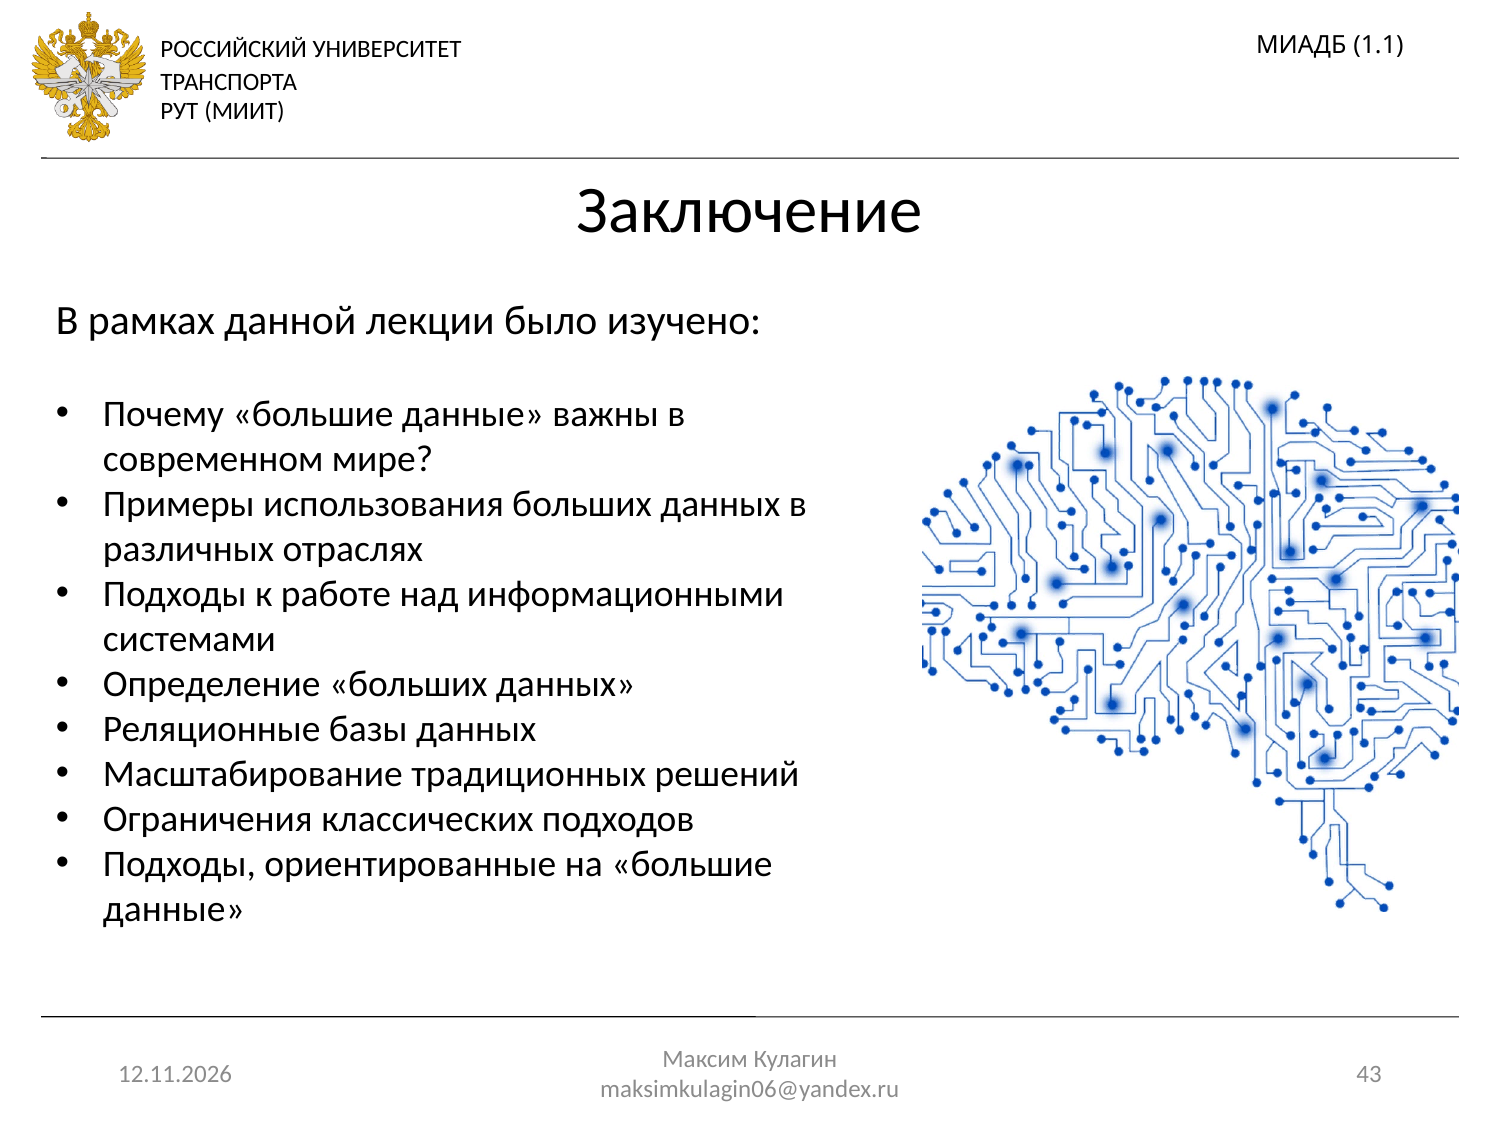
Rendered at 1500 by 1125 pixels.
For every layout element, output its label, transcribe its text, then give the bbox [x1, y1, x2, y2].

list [30, 12, 146, 143]
text_box МИАДБ (1.1) [1200, 21, 1459, 67]
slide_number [103, 1042, 441, 1103]
text_box Почему «большие данные» важны в современном мире? Примеры использования больших данных в различных отраслях Подходы к работе над информационными системами Определение «больших данных» Реляционные базы данных Масштабирование традиционных решений Ограничения классических подходов Подходы, ориентированные на «большие данные» [41, 381, 884, 937]
text_box РОССИЙСКИЙ УНИВЕРСИТЕТ ТРАНСПОРТА РУТ (МИИТ) [146, 21, 557, 133]
picture [922, 375, 1459, 912]
text_box Заключение [438, 158, 1061, 253]
text_box В рамках данной лекции было изучено: [41, 285, 900, 350]
footer Максим Кулагин maksimkulagin06@yandex.ru [496, 1042, 1004, 1103]
slide_number 43 [1059, 1042, 1397, 1103]
